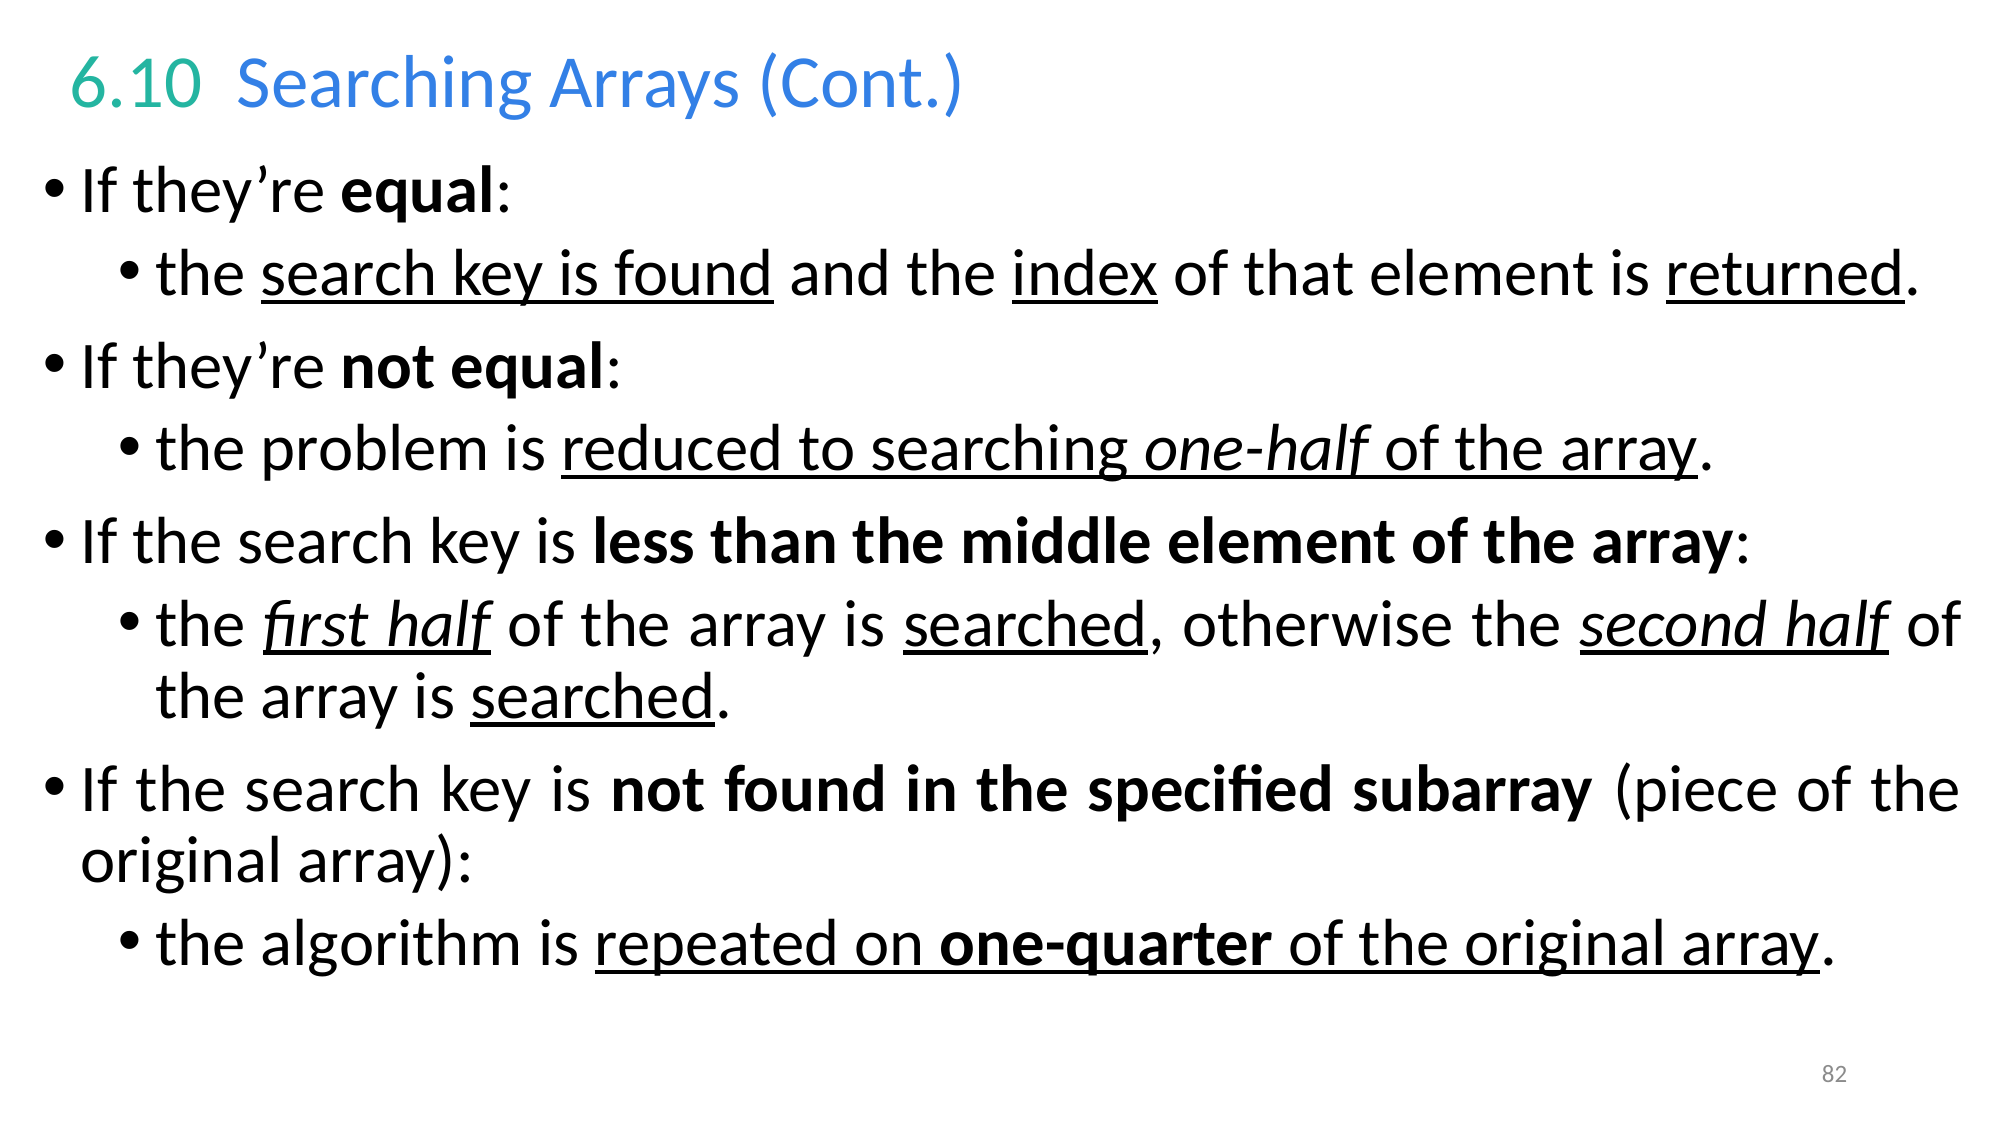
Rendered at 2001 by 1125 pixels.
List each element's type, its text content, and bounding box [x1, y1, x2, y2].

title 6.10 Searching Arrays (Cont.) [54, 19, 1780, 147]
list If they’re equal: the search key is found and the index of that element is returned. If they’re not equal: the problem is reduced to searching one-half of the array. If the search key is less than the middle element of the array: the first half of the array is searched, otherwise the second half of the array is searched. If the search key is not found in the specified subarray (piece of the original array): the algorithm is repeated on one-quarter of the original array. [27, 147, 1977, 1073]
slide_number 82 [1412, 1042, 1863, 1103]
